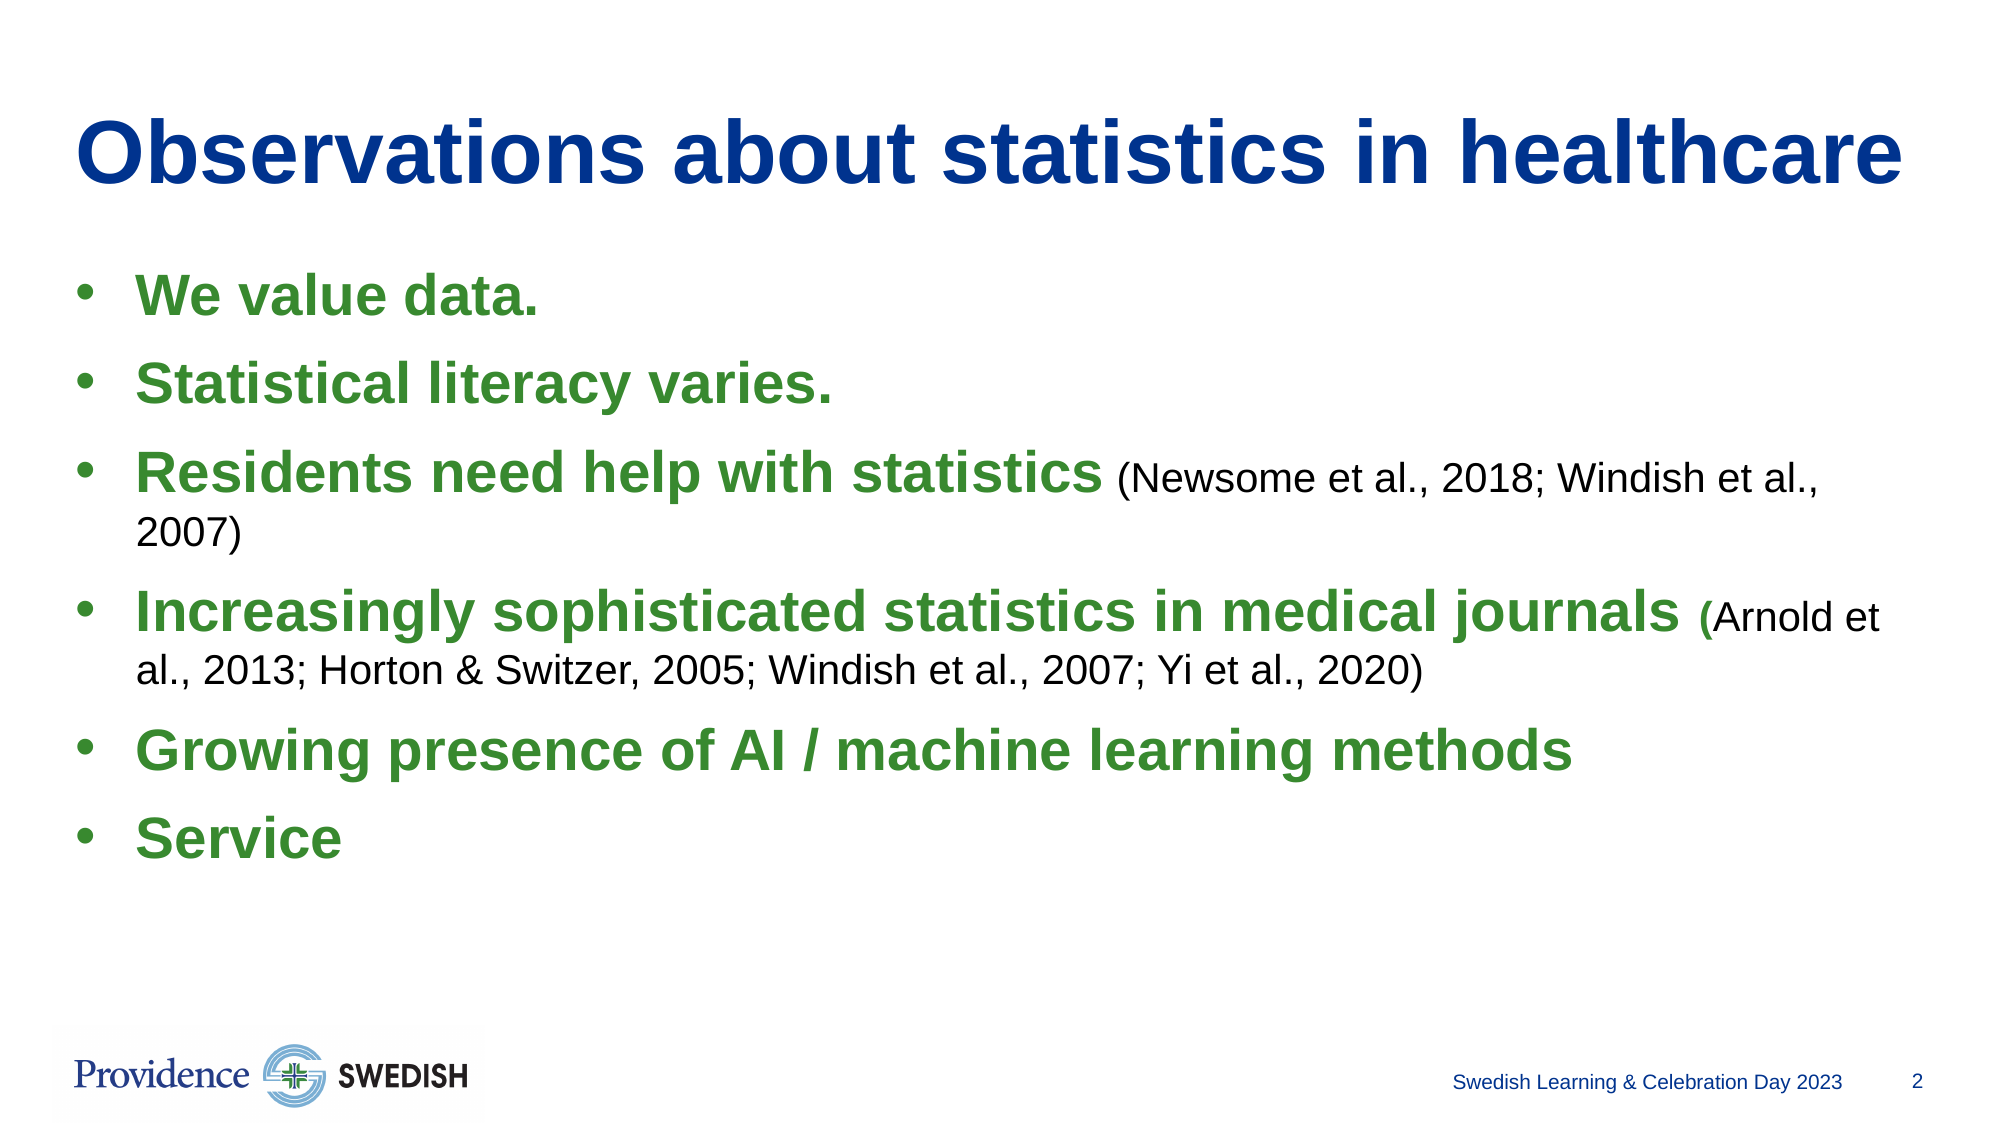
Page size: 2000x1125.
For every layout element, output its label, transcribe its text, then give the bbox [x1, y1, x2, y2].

picture [52, 1025, 485, 1123]
list We value data. Statistical literacy varies. Residents need help with statistics (Newsome et al., 2018; Windish et al., 2007) Increasingly sophisticated statistics in medical journals (Arnold et al., 2013; Horton & Switzer, 2005; Windish et al., 2007; Yi et al., 2020) Growing presence of AI / machine learning methods Service [75, 256, 1924, 1023]
footer Swedish Learning & Celebration Day 2023​ [704, 1055, 1842, 1094]
title Observations about statistics in healthcare [75, 75, 1924, 220]
slide_number 2 [1842, 1055, 1924, 1094]
